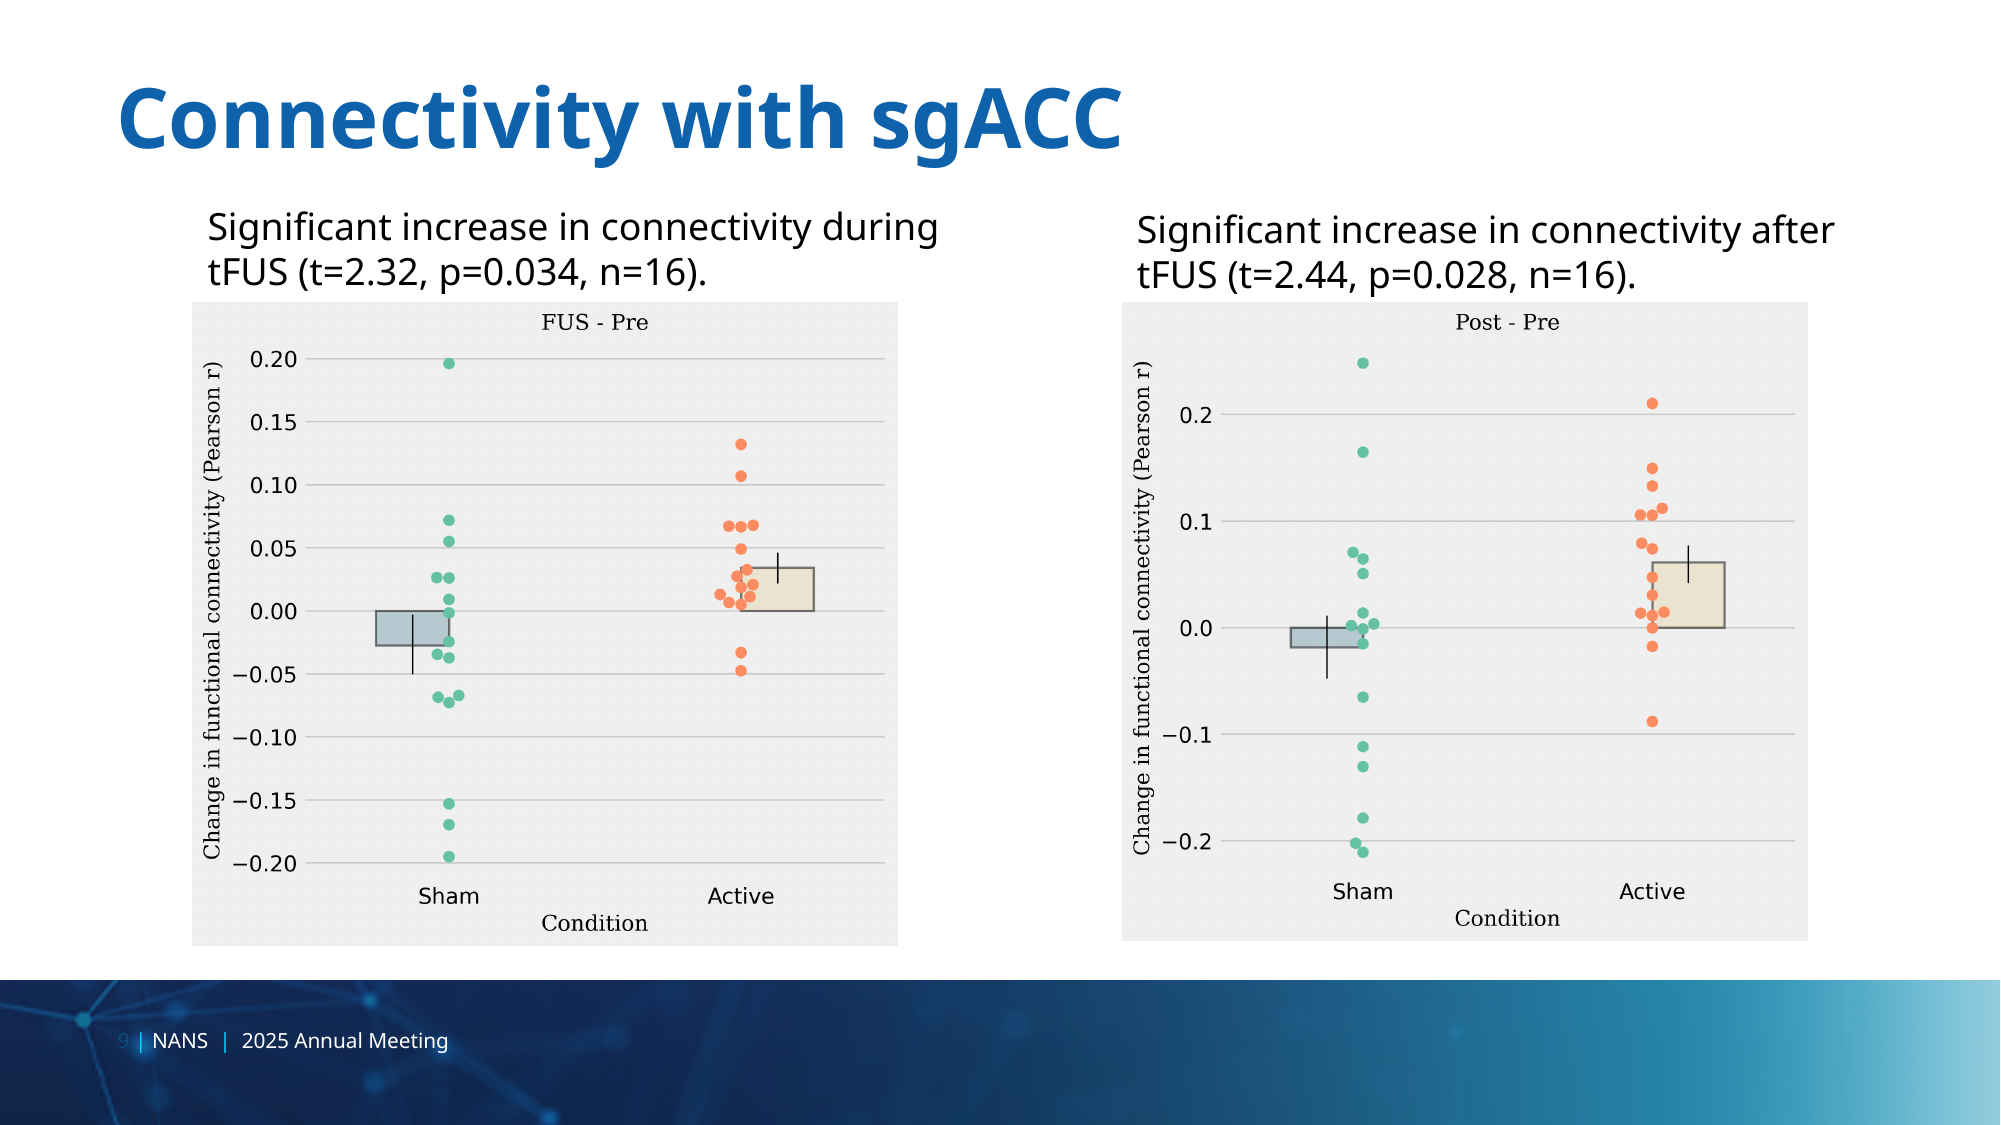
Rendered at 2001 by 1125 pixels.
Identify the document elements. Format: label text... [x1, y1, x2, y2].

title Connectivity with sgACC [101, 13, 1899, 231]
picture [0, 0, 2001, 1125]
text_box Significant increase in connectivity during tFUS (t=2.32, p=0.034, n=16). [192, 196, 967, 301]
text_box Significant increase in connectivity after tFUS (t=2.44, p=0.028, n=16). [1122, 198, 1896, 304]
